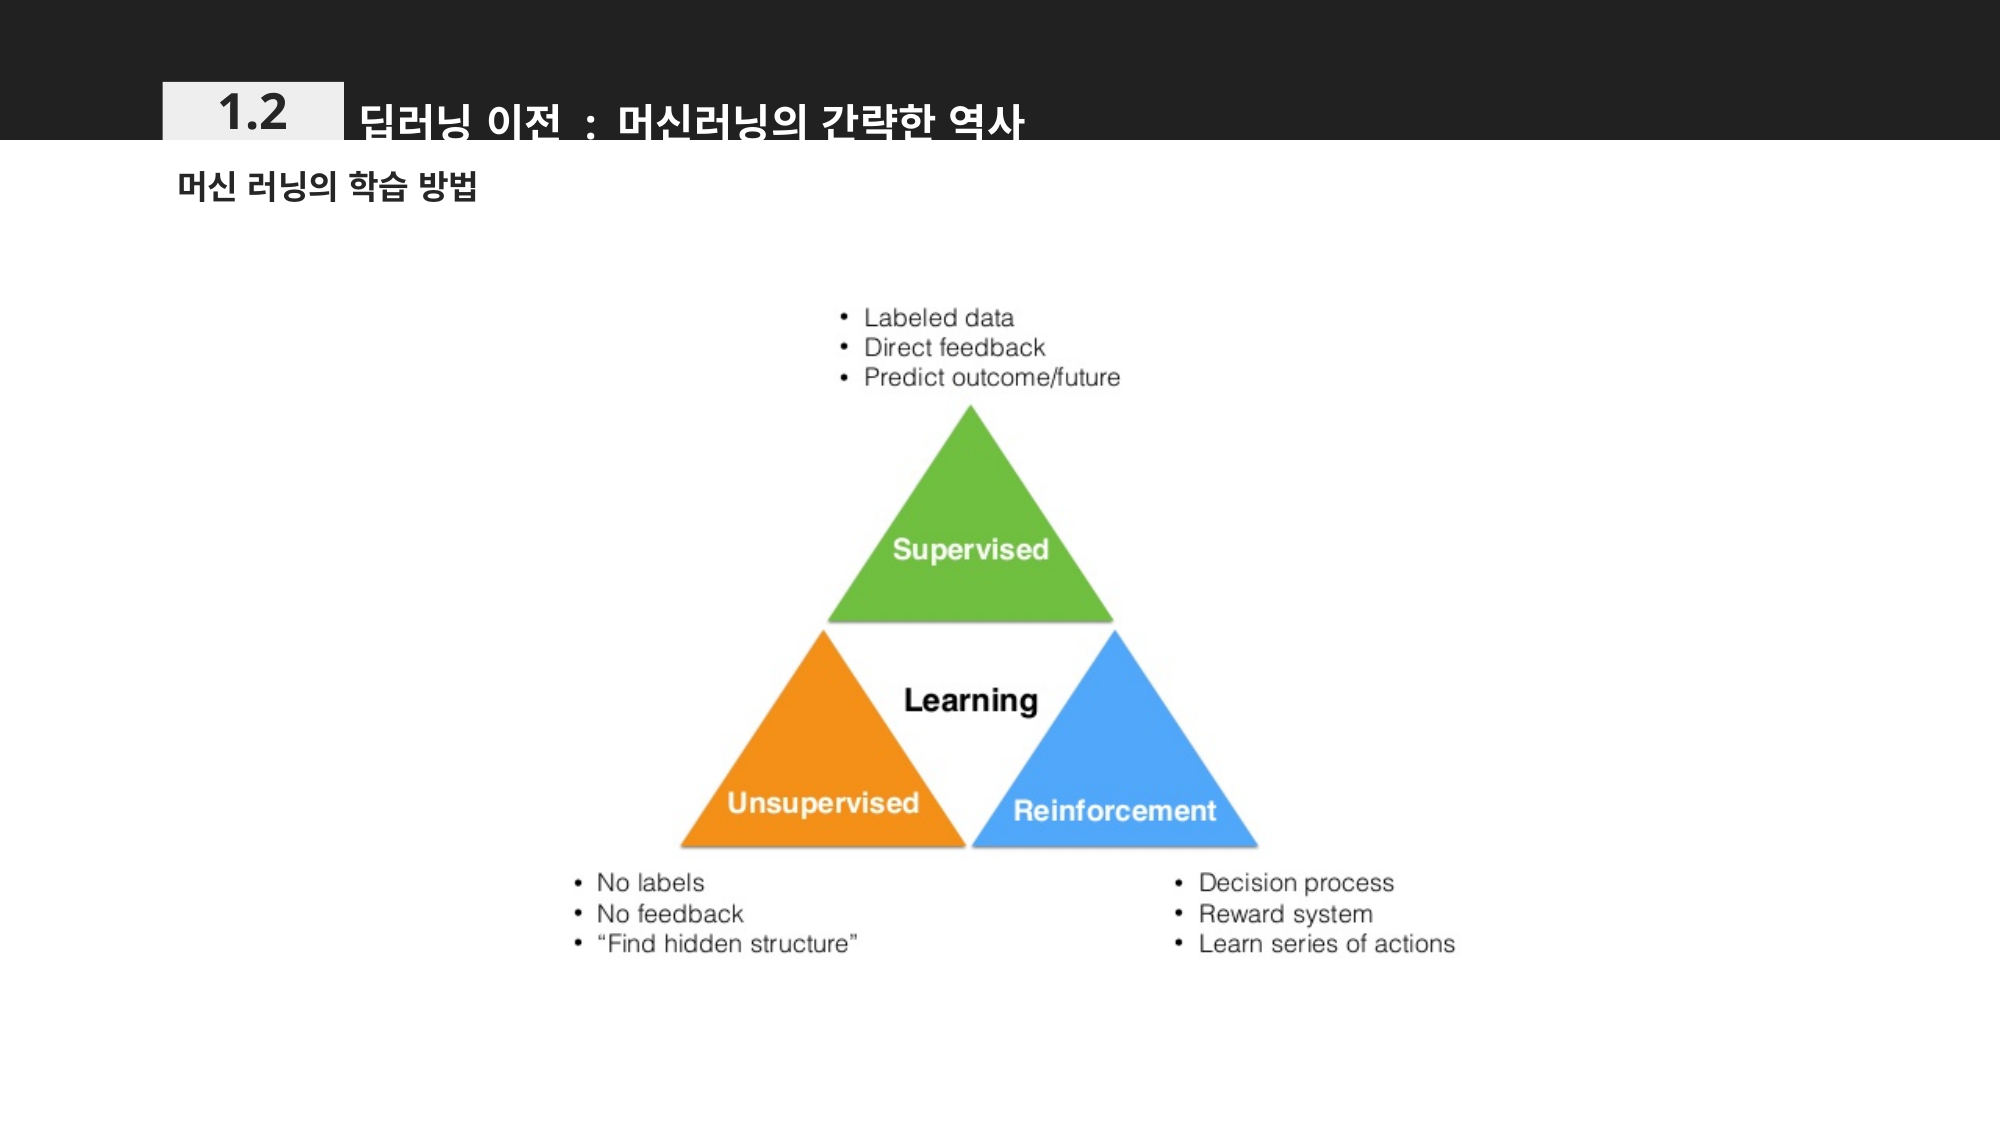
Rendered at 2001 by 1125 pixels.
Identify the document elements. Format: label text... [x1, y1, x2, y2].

text_box 1.2 [202, 72, 304, 138]
text_box [161, 81, 202, 141]
text_box [0, 0, 2000, 141]
text_box 딥러닝 이전 : 머신러닝의 간략한 역사 [343, 65, 1180, 156]
text_box 머신 러닝의 학습 방법 [162, 138, 955, 214]
text_box [304, 81, 345, 138]
picture [530, 278, 1470, 980]
